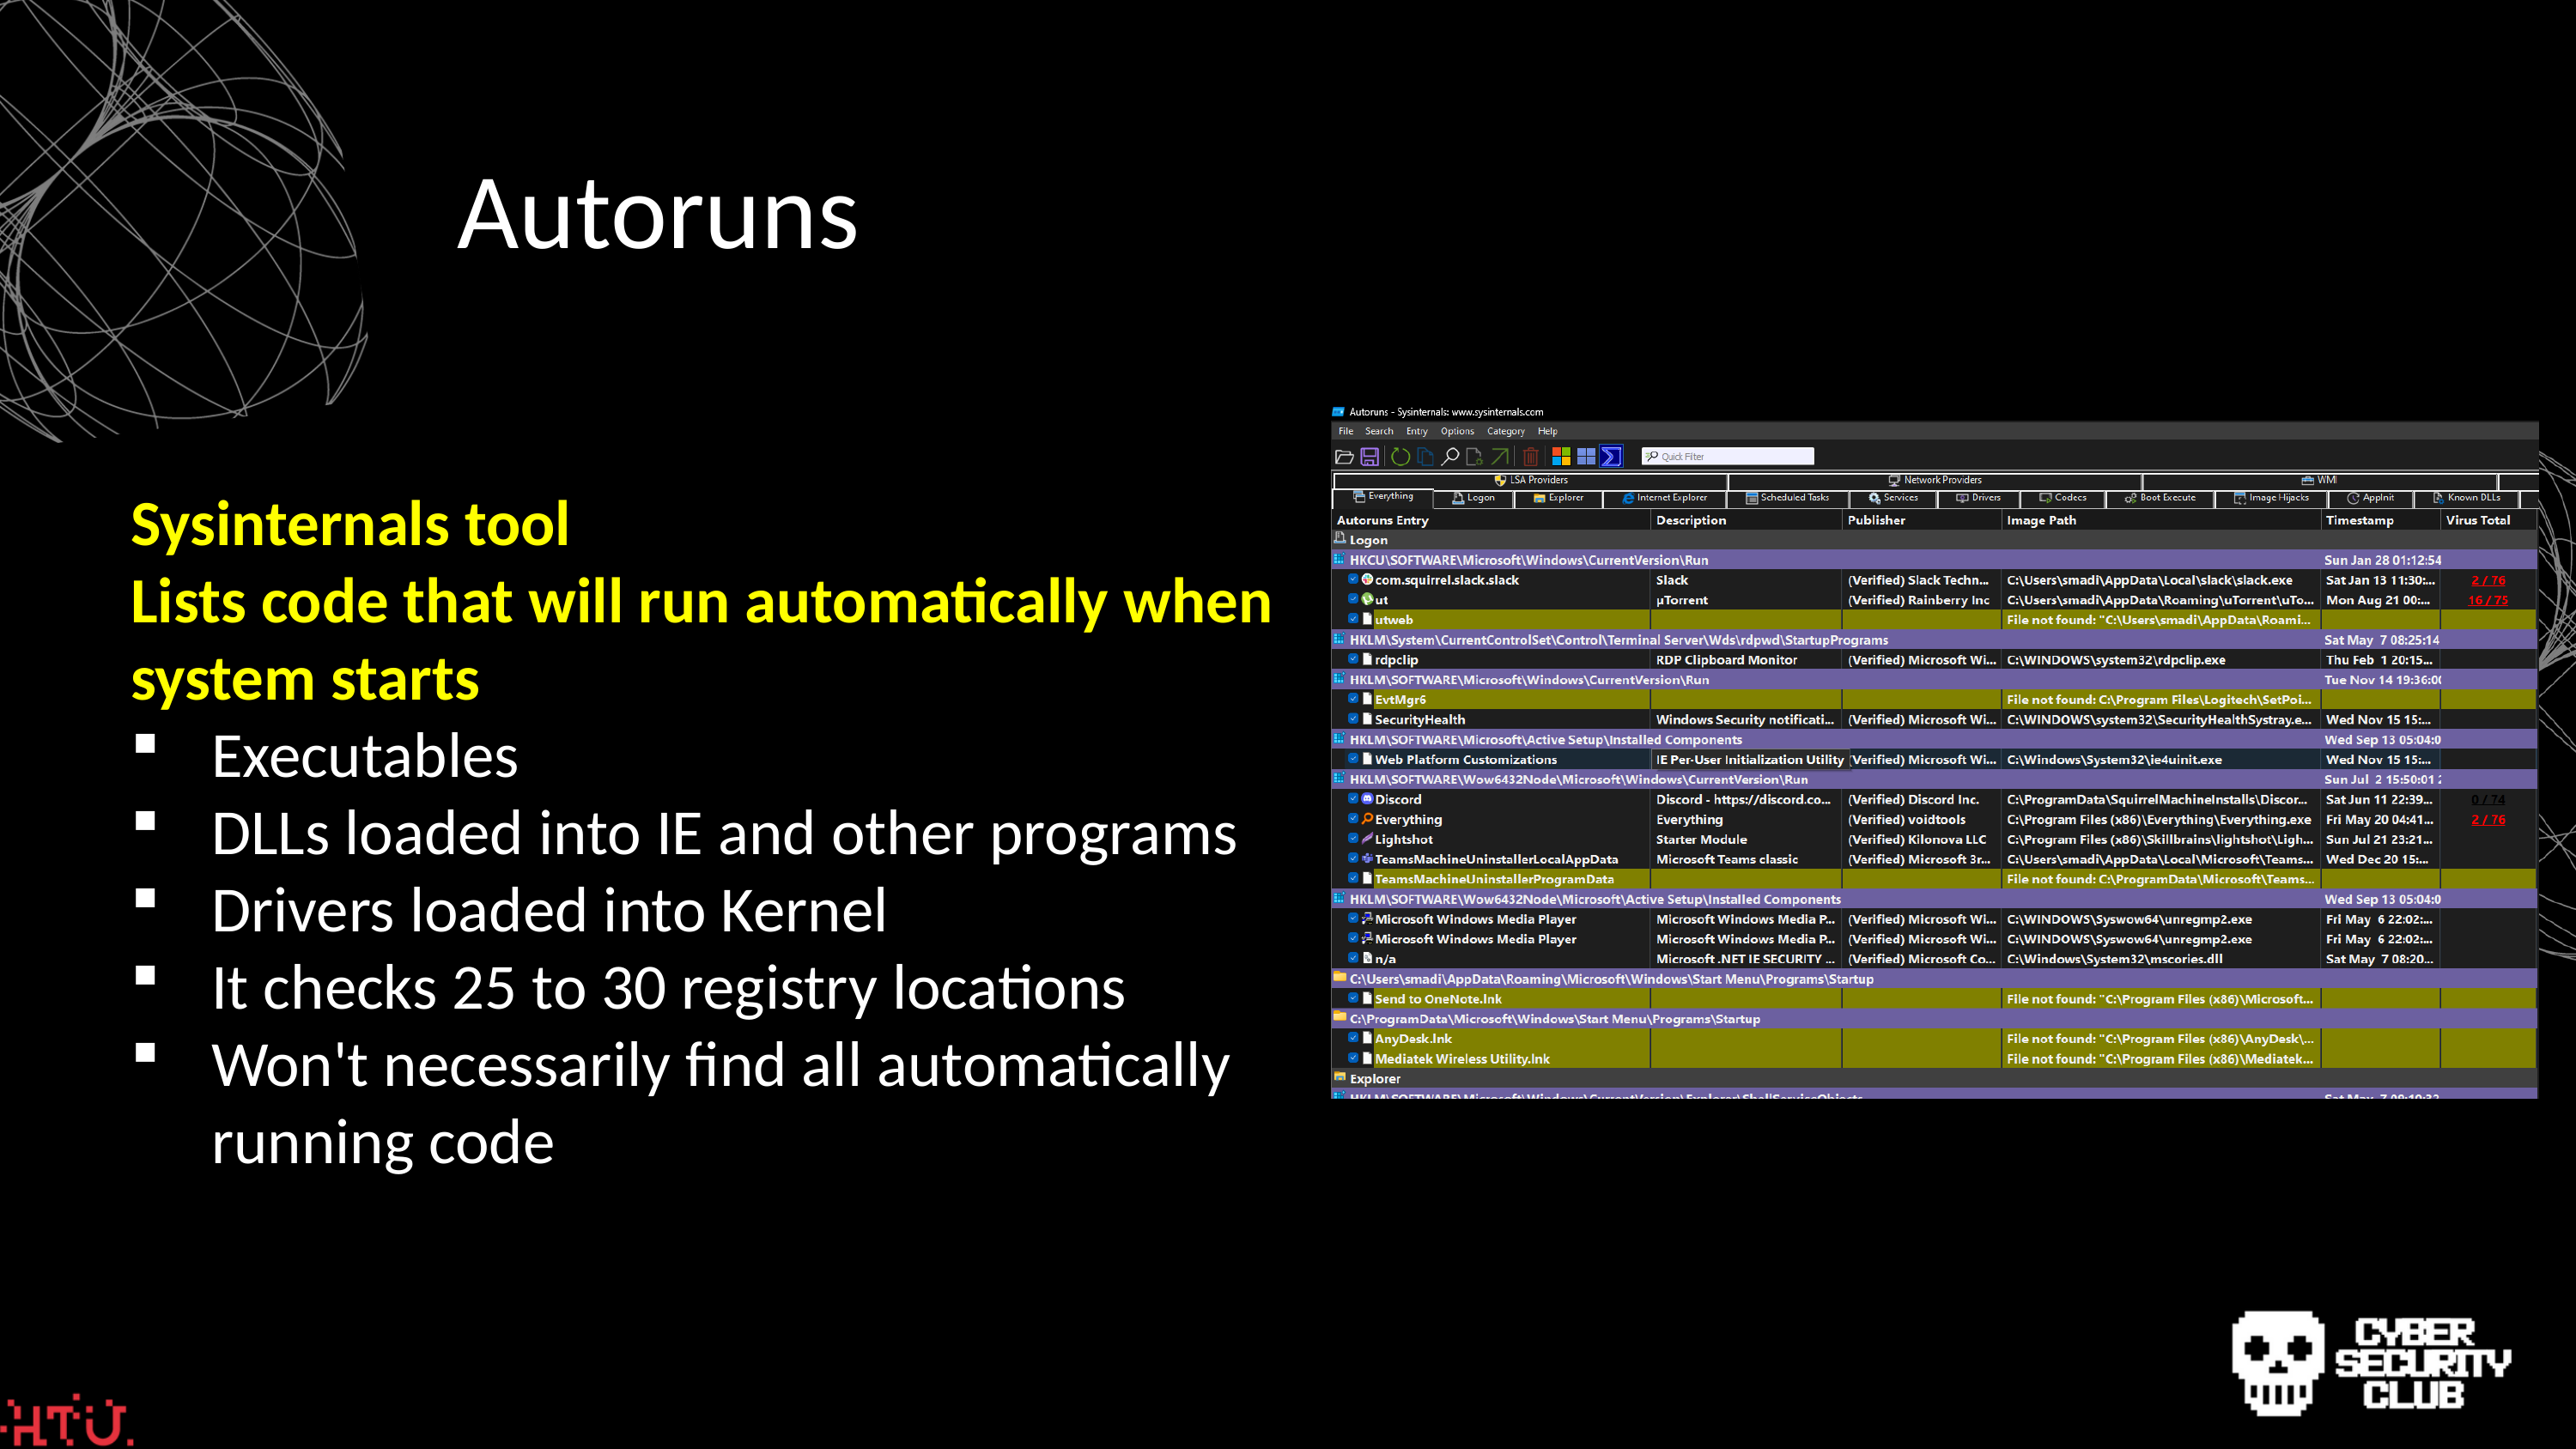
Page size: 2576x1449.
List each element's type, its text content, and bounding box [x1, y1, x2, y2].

text_box [2224, 1303, 2516, 1421]
text_box [0, 0, 377, 452]
text_box Sysinternals tool Lists code that will run automatically when system starts Executables DLLs loaded into IE and other programs Drivers loaded into Kernel It checks 25 to 30 registry locations Won't necessarily find all automatically running code [118, 474, 1406, 1183]
text_box [2542, 414, 2576, 964]
text_box [0, 1353, 134, 1449]
text_box Autoruns [445, 134, 2131, 276]
picture [1330, 407, 2539, 1099]
